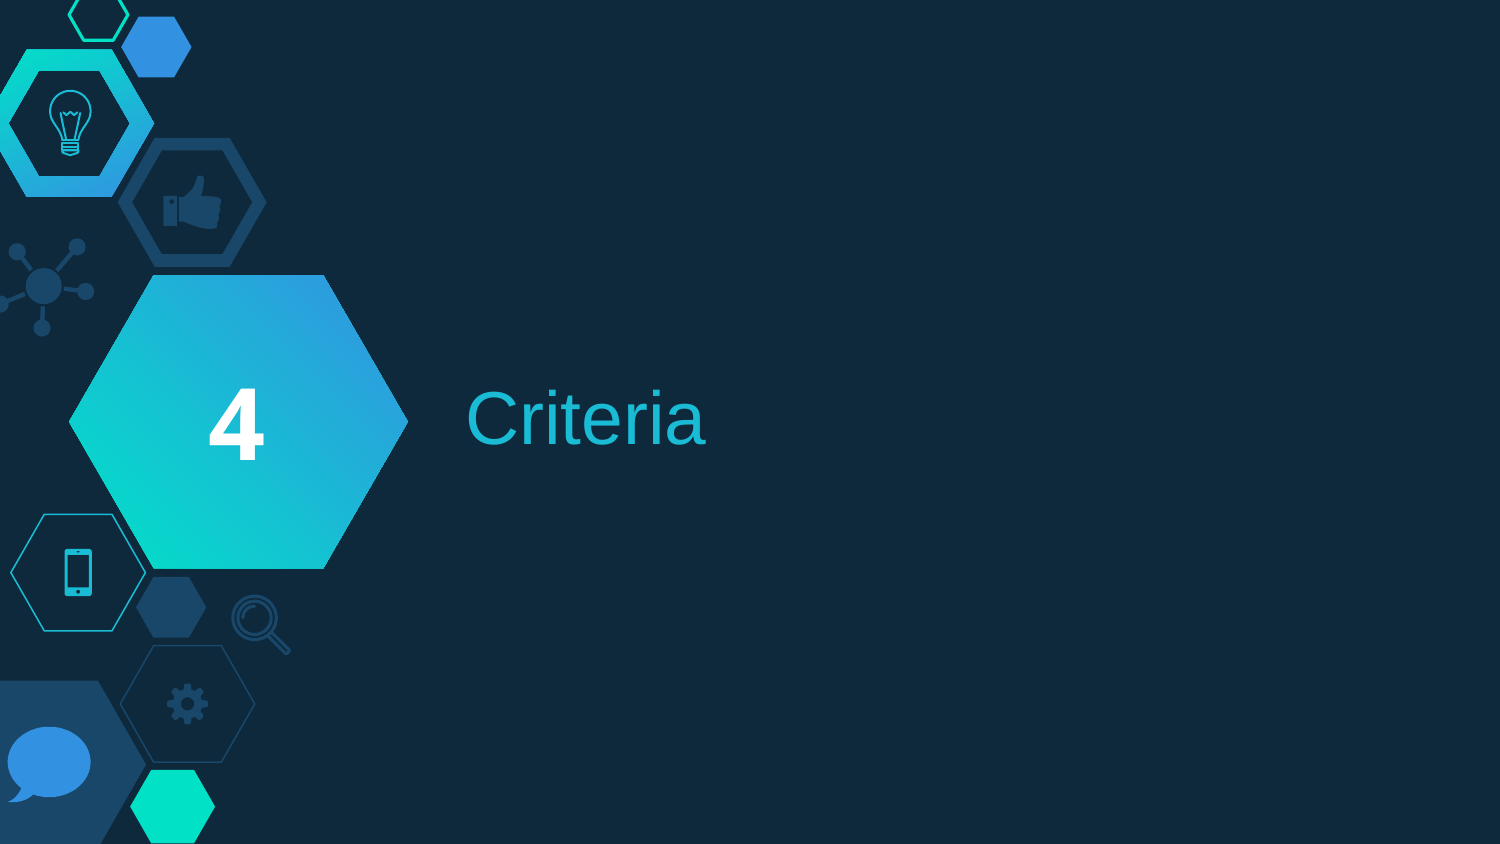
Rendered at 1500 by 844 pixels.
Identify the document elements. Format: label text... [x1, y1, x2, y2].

text_box 4 [67, 274, 407, 566]
title Criteria [450, 284, 1427, 475]
